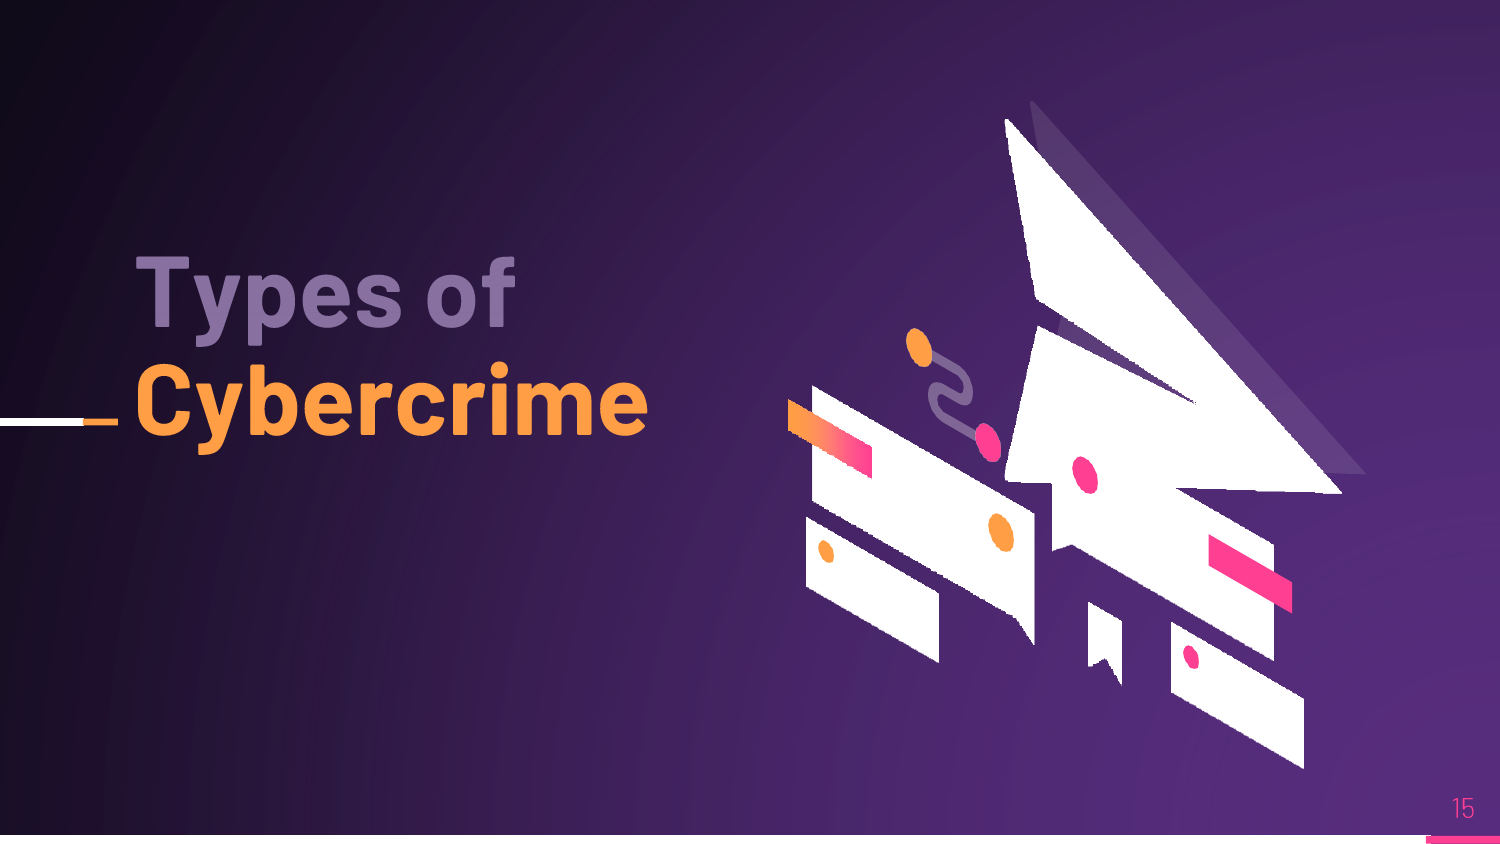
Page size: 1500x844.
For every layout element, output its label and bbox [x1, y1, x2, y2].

text_box [132, 227, 702, 462]
picture [0, 0, 1500, 844]
text_box [788, 100, 1367, 769]
text_box [0, 418, 119, 426]
